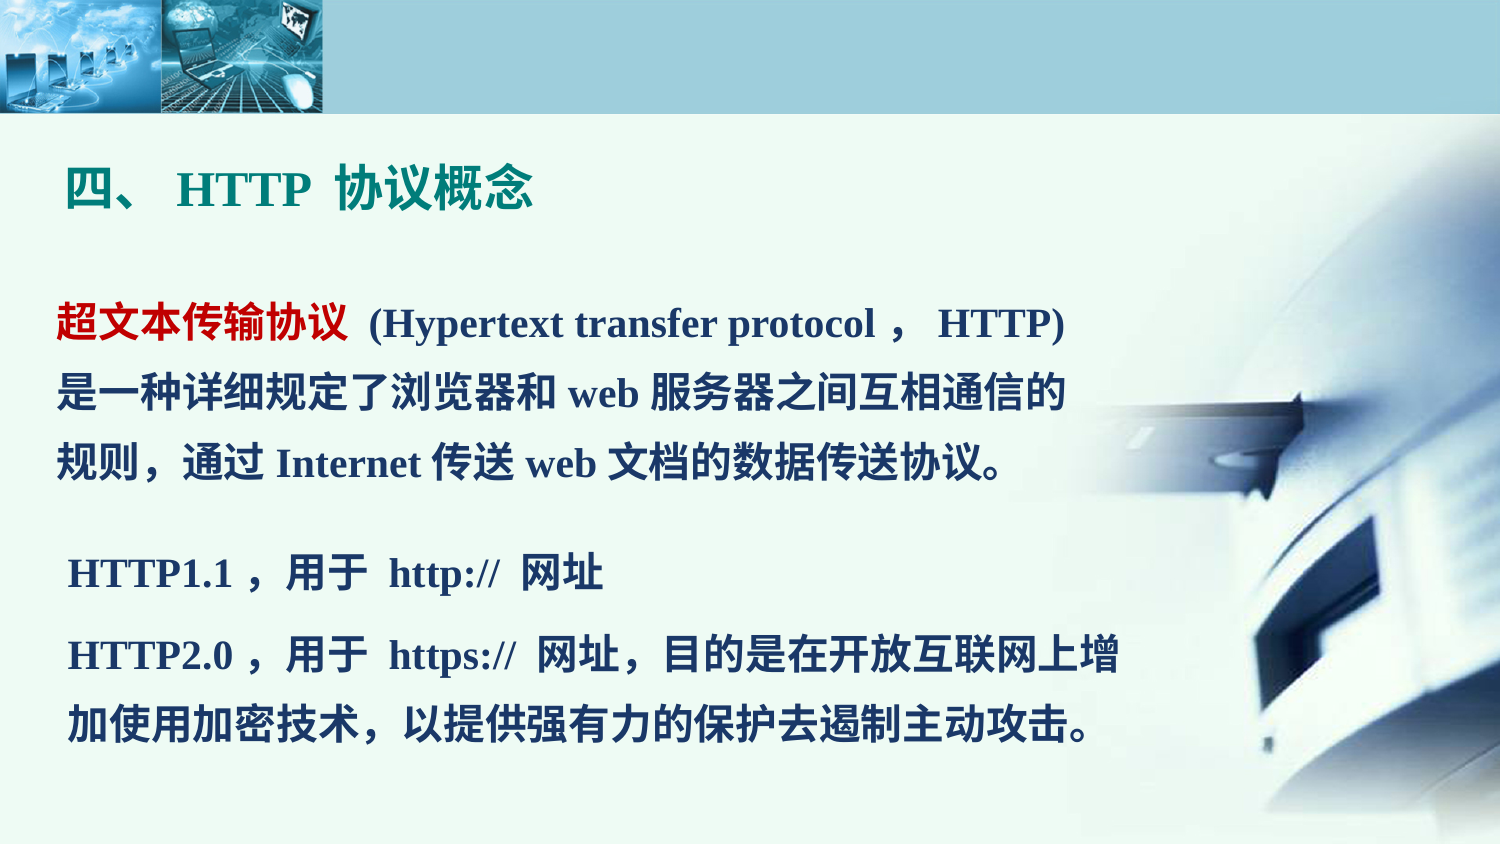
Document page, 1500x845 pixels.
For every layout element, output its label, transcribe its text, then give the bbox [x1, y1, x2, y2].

text_box HTTP1.1，用于 http:// 网址 HTTP2.0，用于 https:// 网址，目的是在开放互联网上增加使用加密技术，以提供强有力的保护去遏制主动攻击。 [53, 518, 1152, 755]
list 超文本传输协议 (Hypertext transfer protocol，HTTP) 是一种详细规定了浏览器和web服务器之间互相通信的规则，通过Internet传送web文档的数据传送协议。 [41, 268, 1105, 531]
picture [0, 1, 1500, 844]
title 四、HTTP 协议概念 [48, 124, 853, 249]
